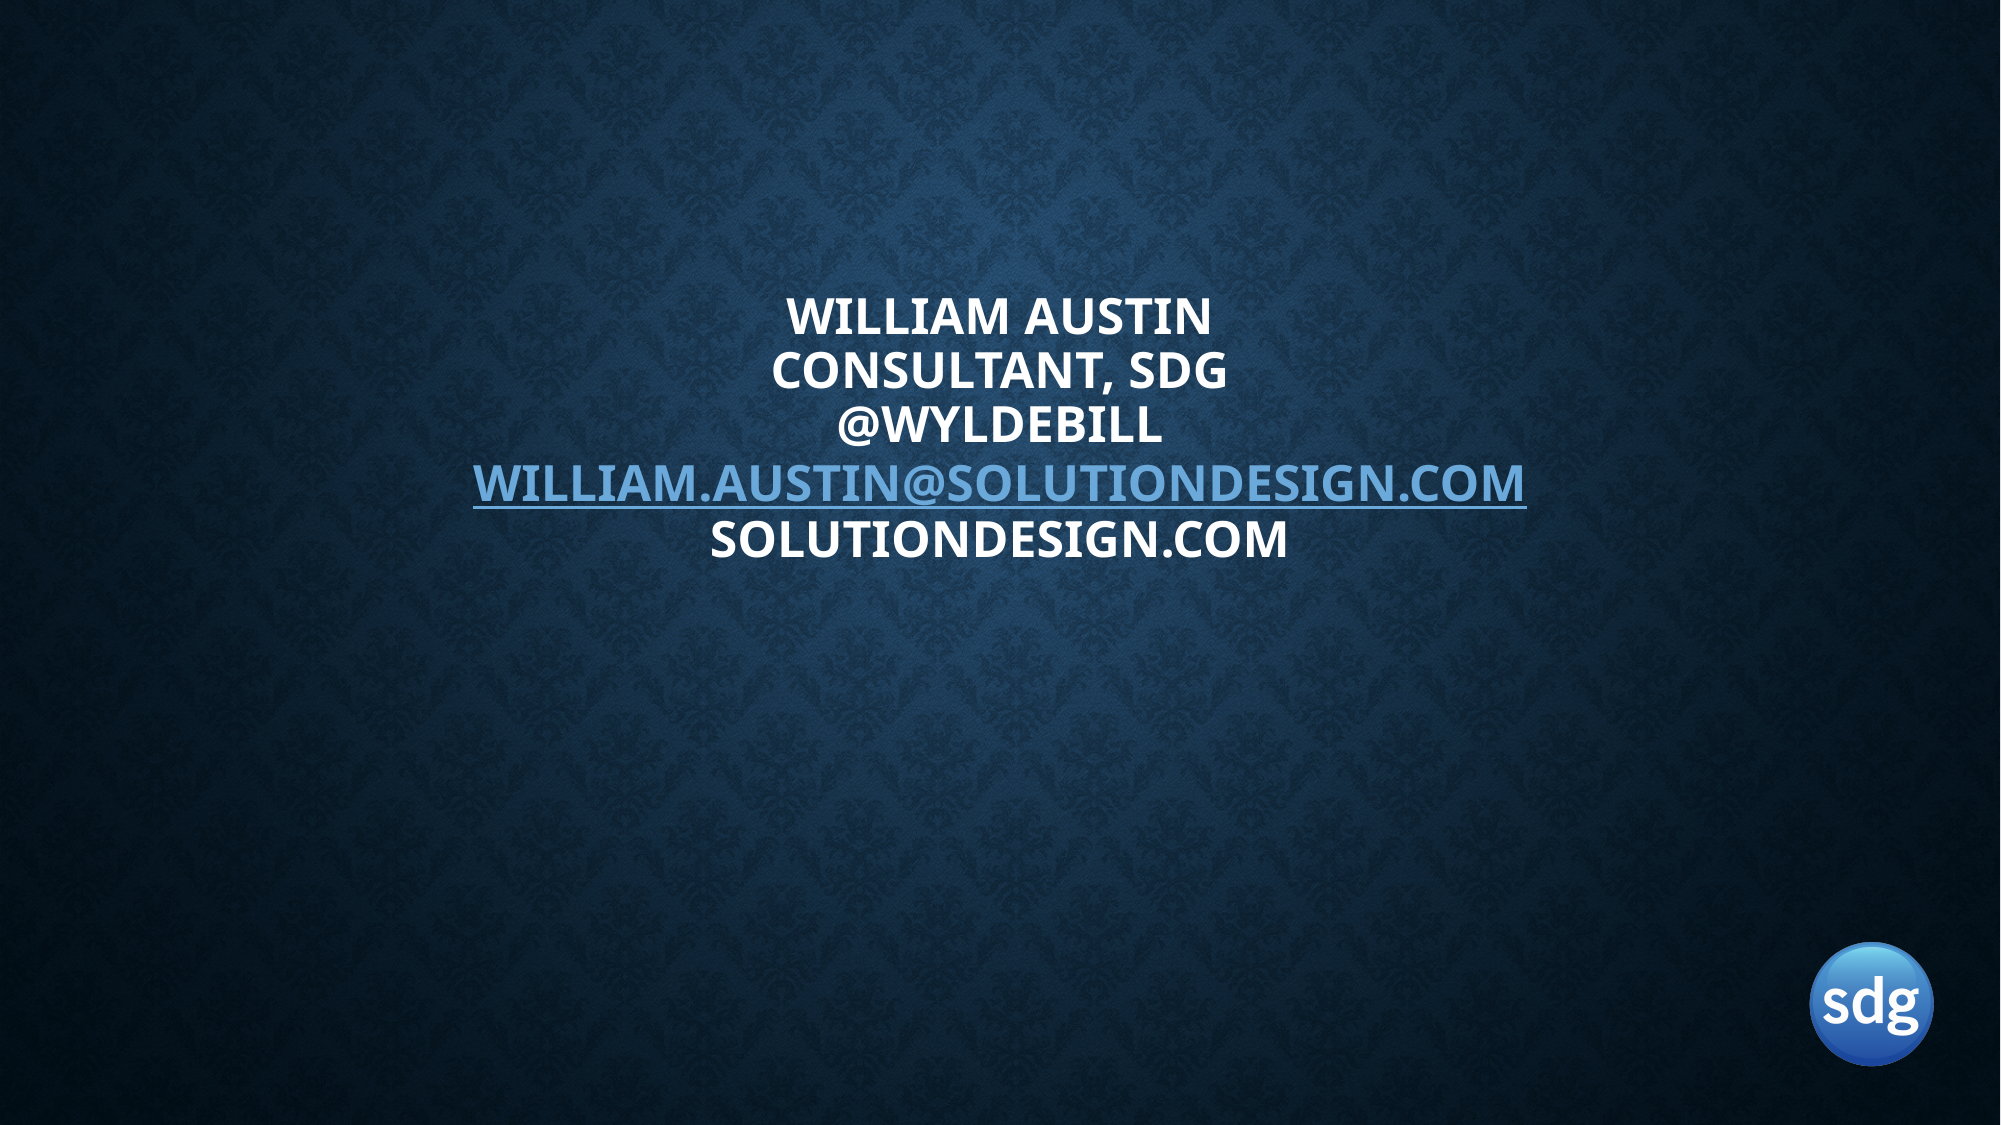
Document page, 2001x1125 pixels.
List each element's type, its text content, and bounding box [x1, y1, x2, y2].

title William Austin consultant, sdg @wyldebill William.austin@solutiondesign.com solutiondesign.com [261, 184, 1739, 576]
picture [1802, 934, 1943, 1074]
